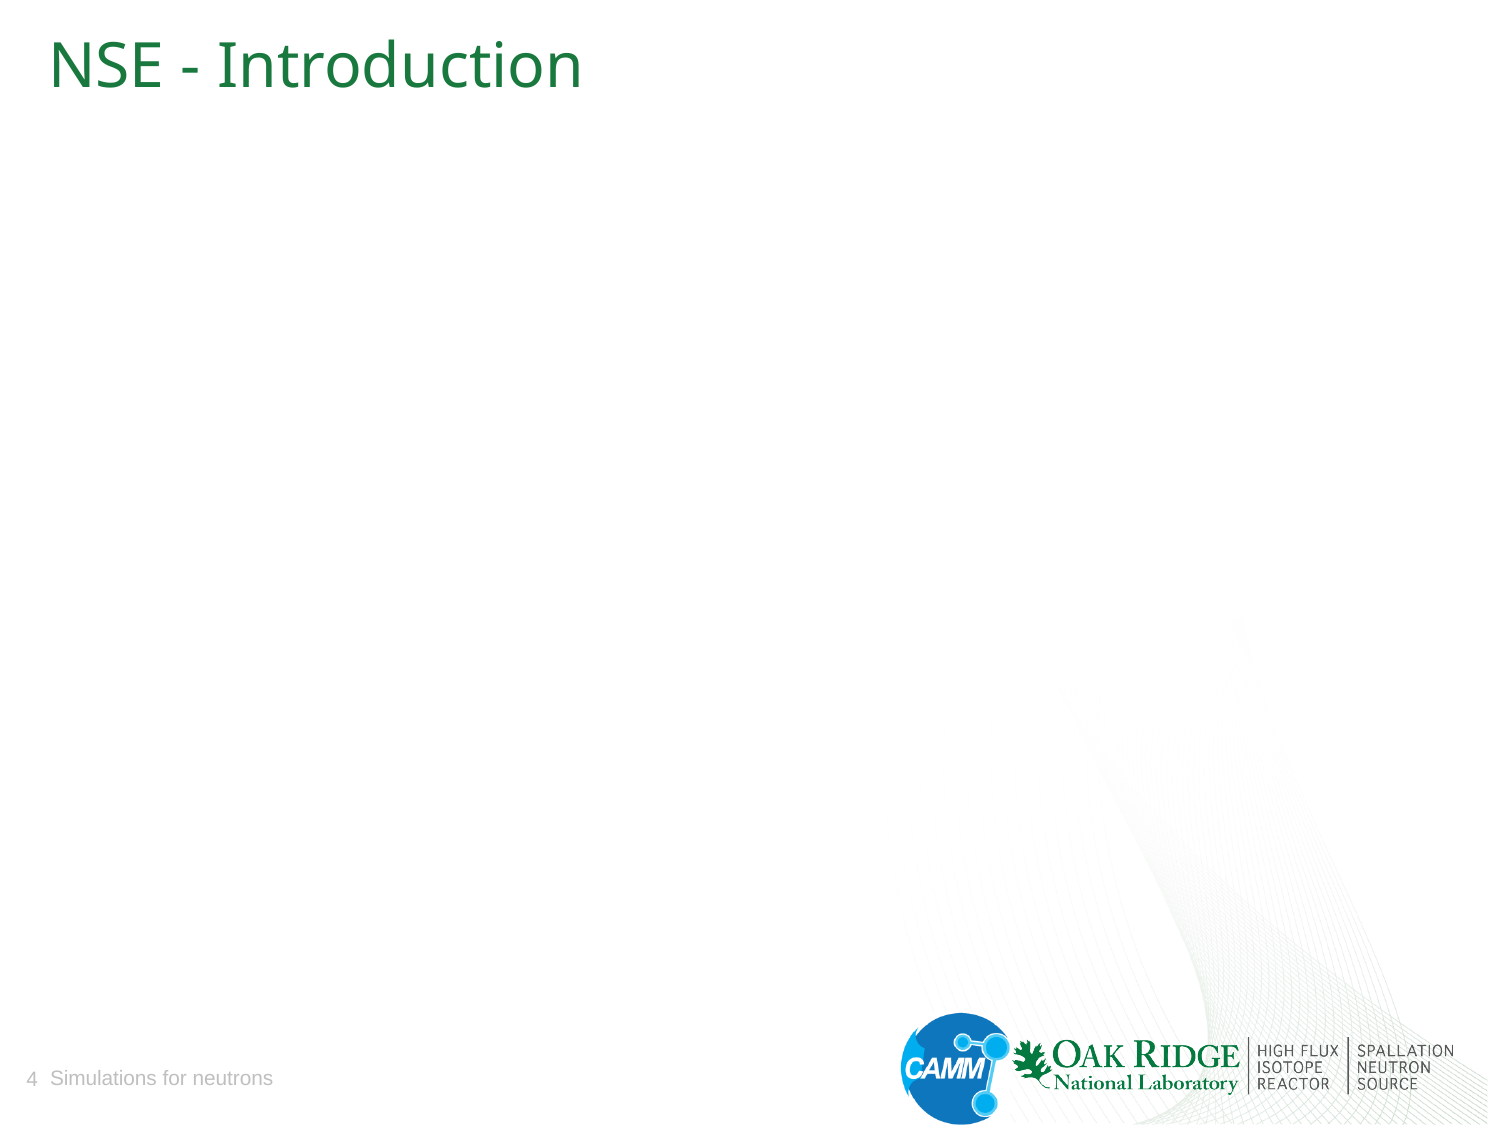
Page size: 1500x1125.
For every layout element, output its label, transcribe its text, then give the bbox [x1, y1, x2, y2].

picture [0, 0, 1488, 1125]
title NSE - Introduction [33, 28, 1451, 109]
